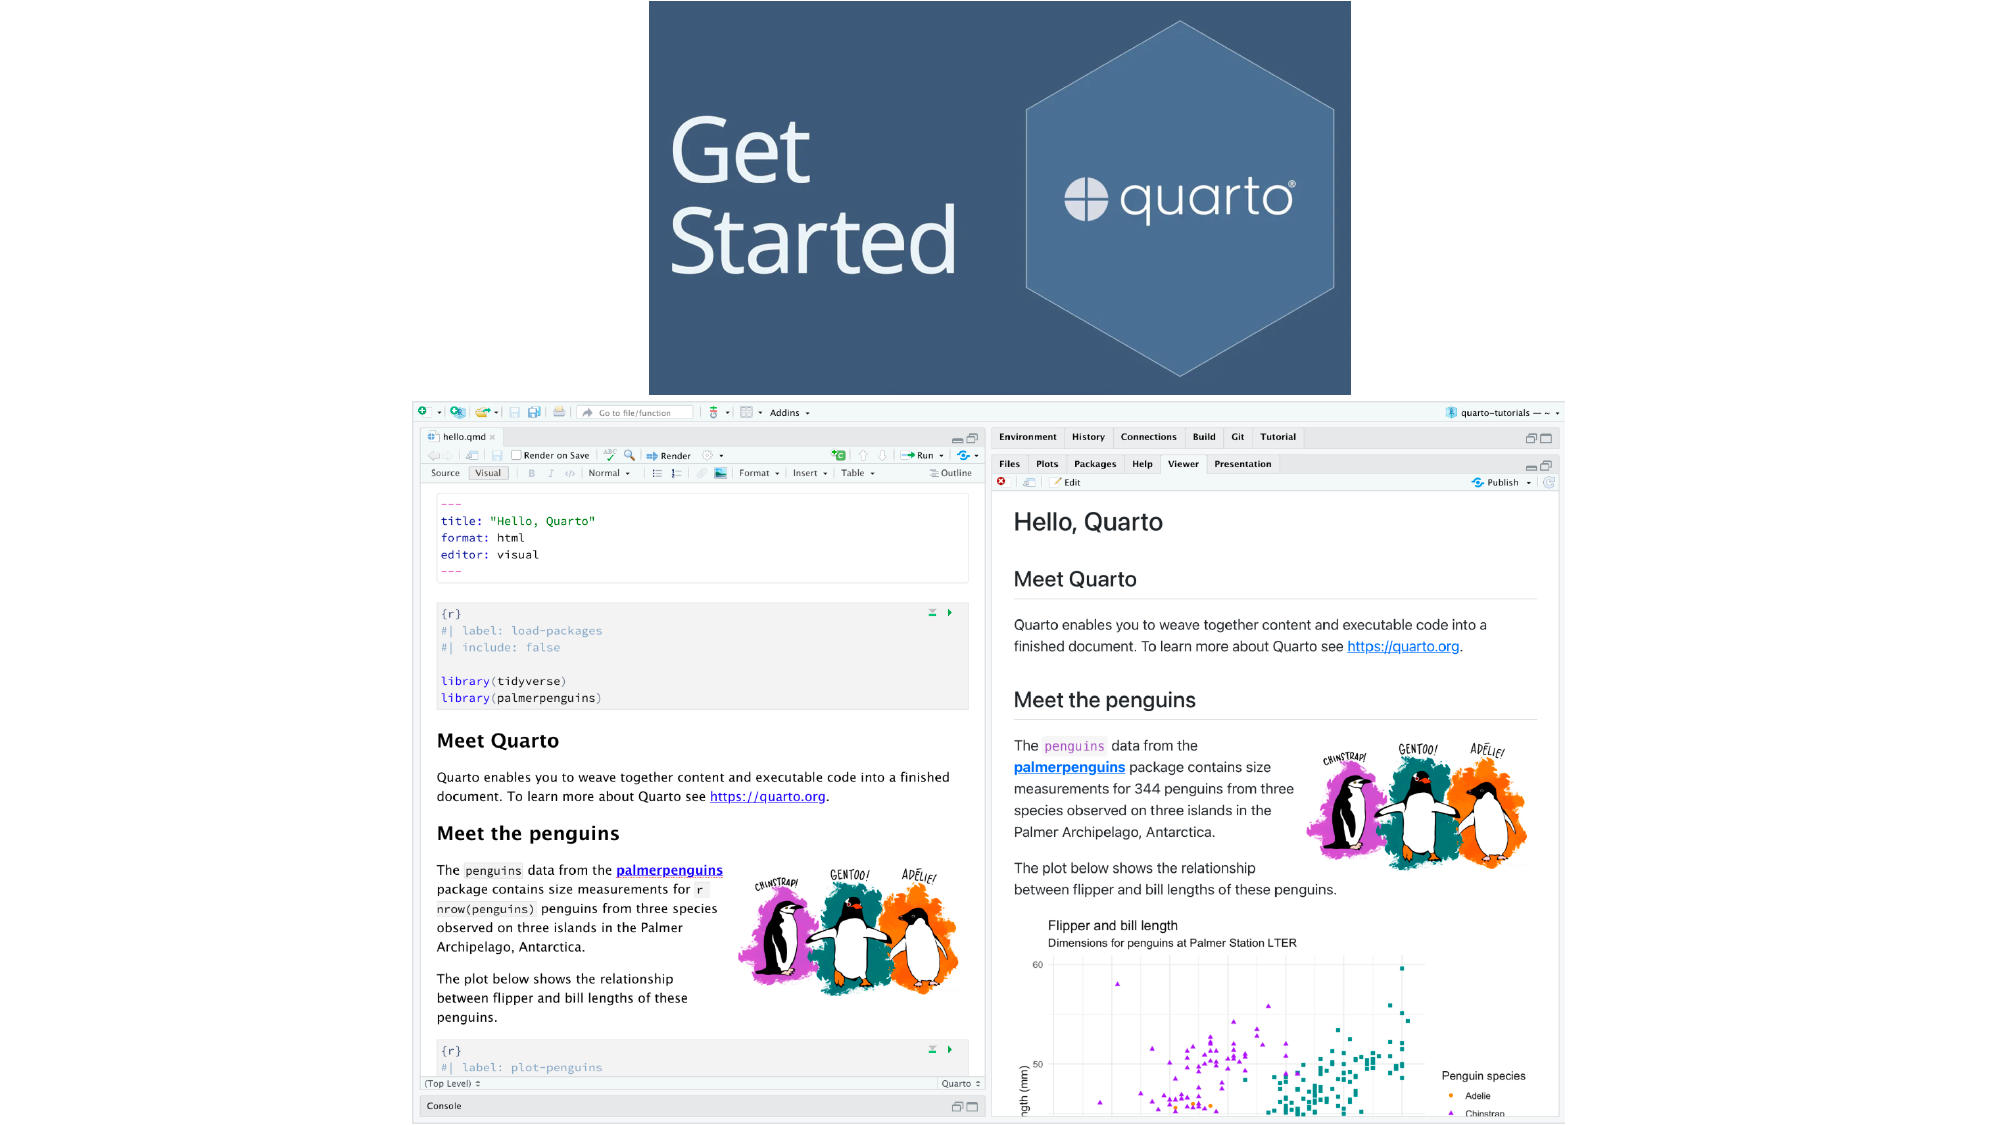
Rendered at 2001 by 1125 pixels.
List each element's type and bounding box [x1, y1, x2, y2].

picture [405, 1, 1565, 1125]
